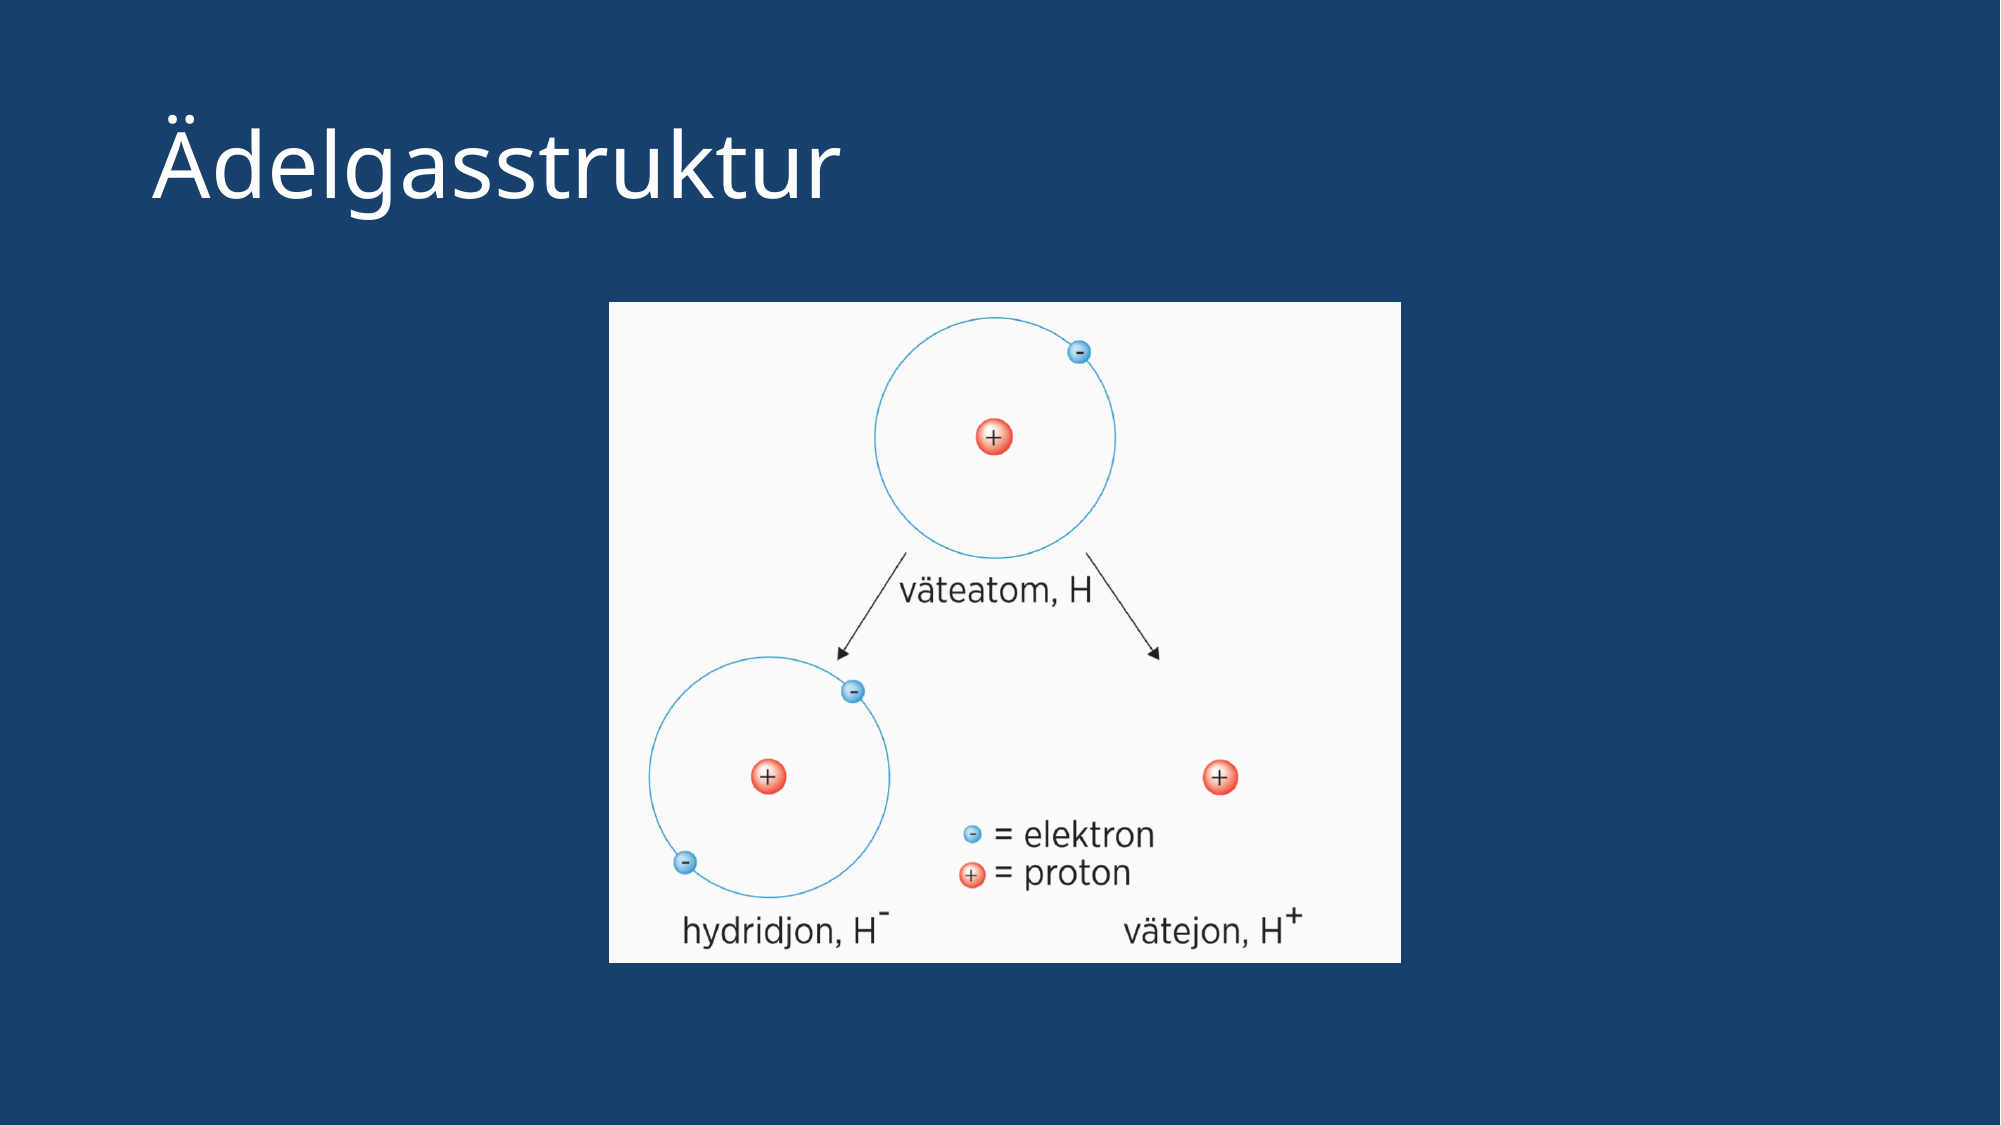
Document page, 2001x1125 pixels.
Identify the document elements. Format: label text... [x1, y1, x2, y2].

title Ädelgasstruktur [137, 59, 1863, 278]
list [608, 302, 1402, 964]
